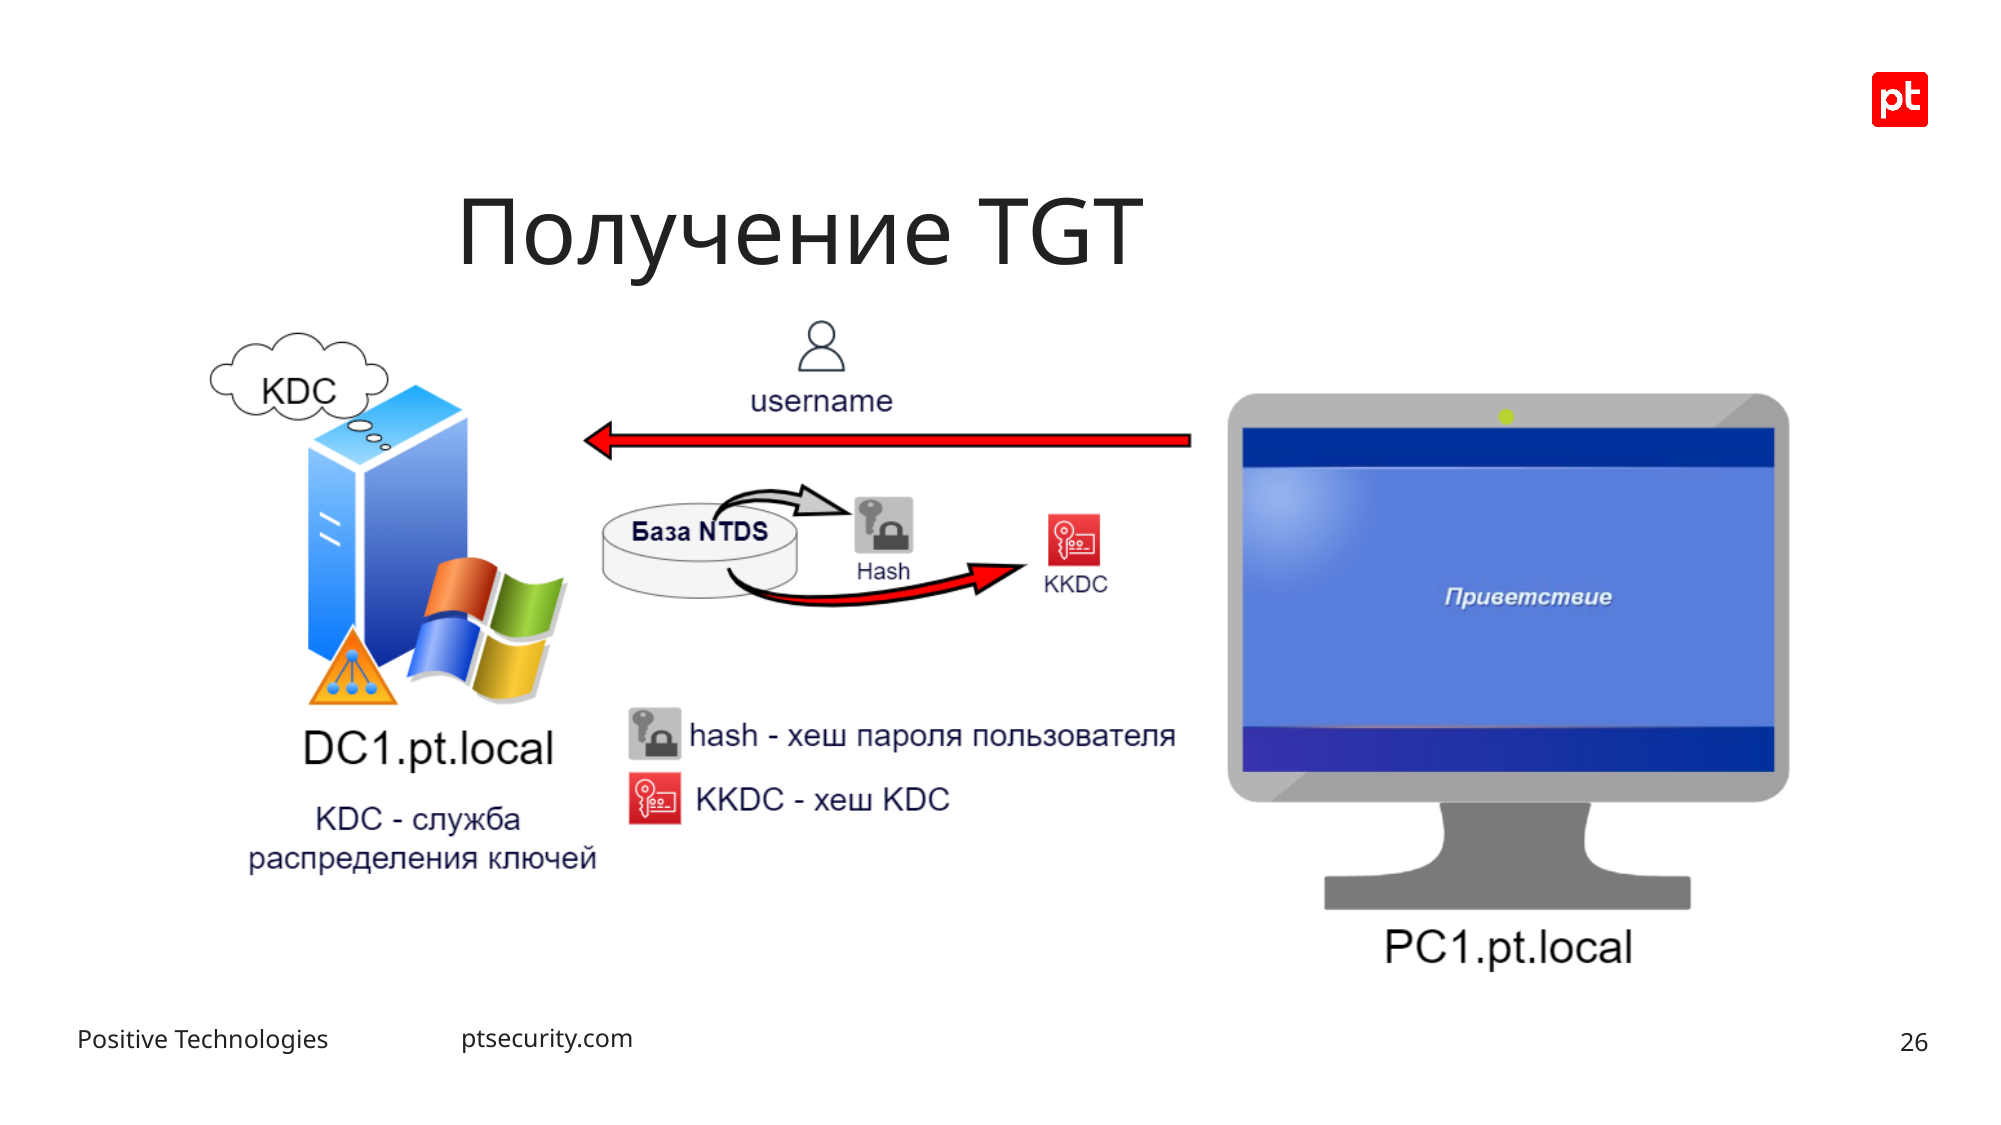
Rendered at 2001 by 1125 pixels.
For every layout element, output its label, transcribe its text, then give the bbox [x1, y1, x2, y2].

slide_number 26 [1608, 1013, 1944, 1074]
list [209, 320, 1791, 976]
title Получение TGT [439, 175, 1928, 356]
picture [1872, 72, 1928, 127]
